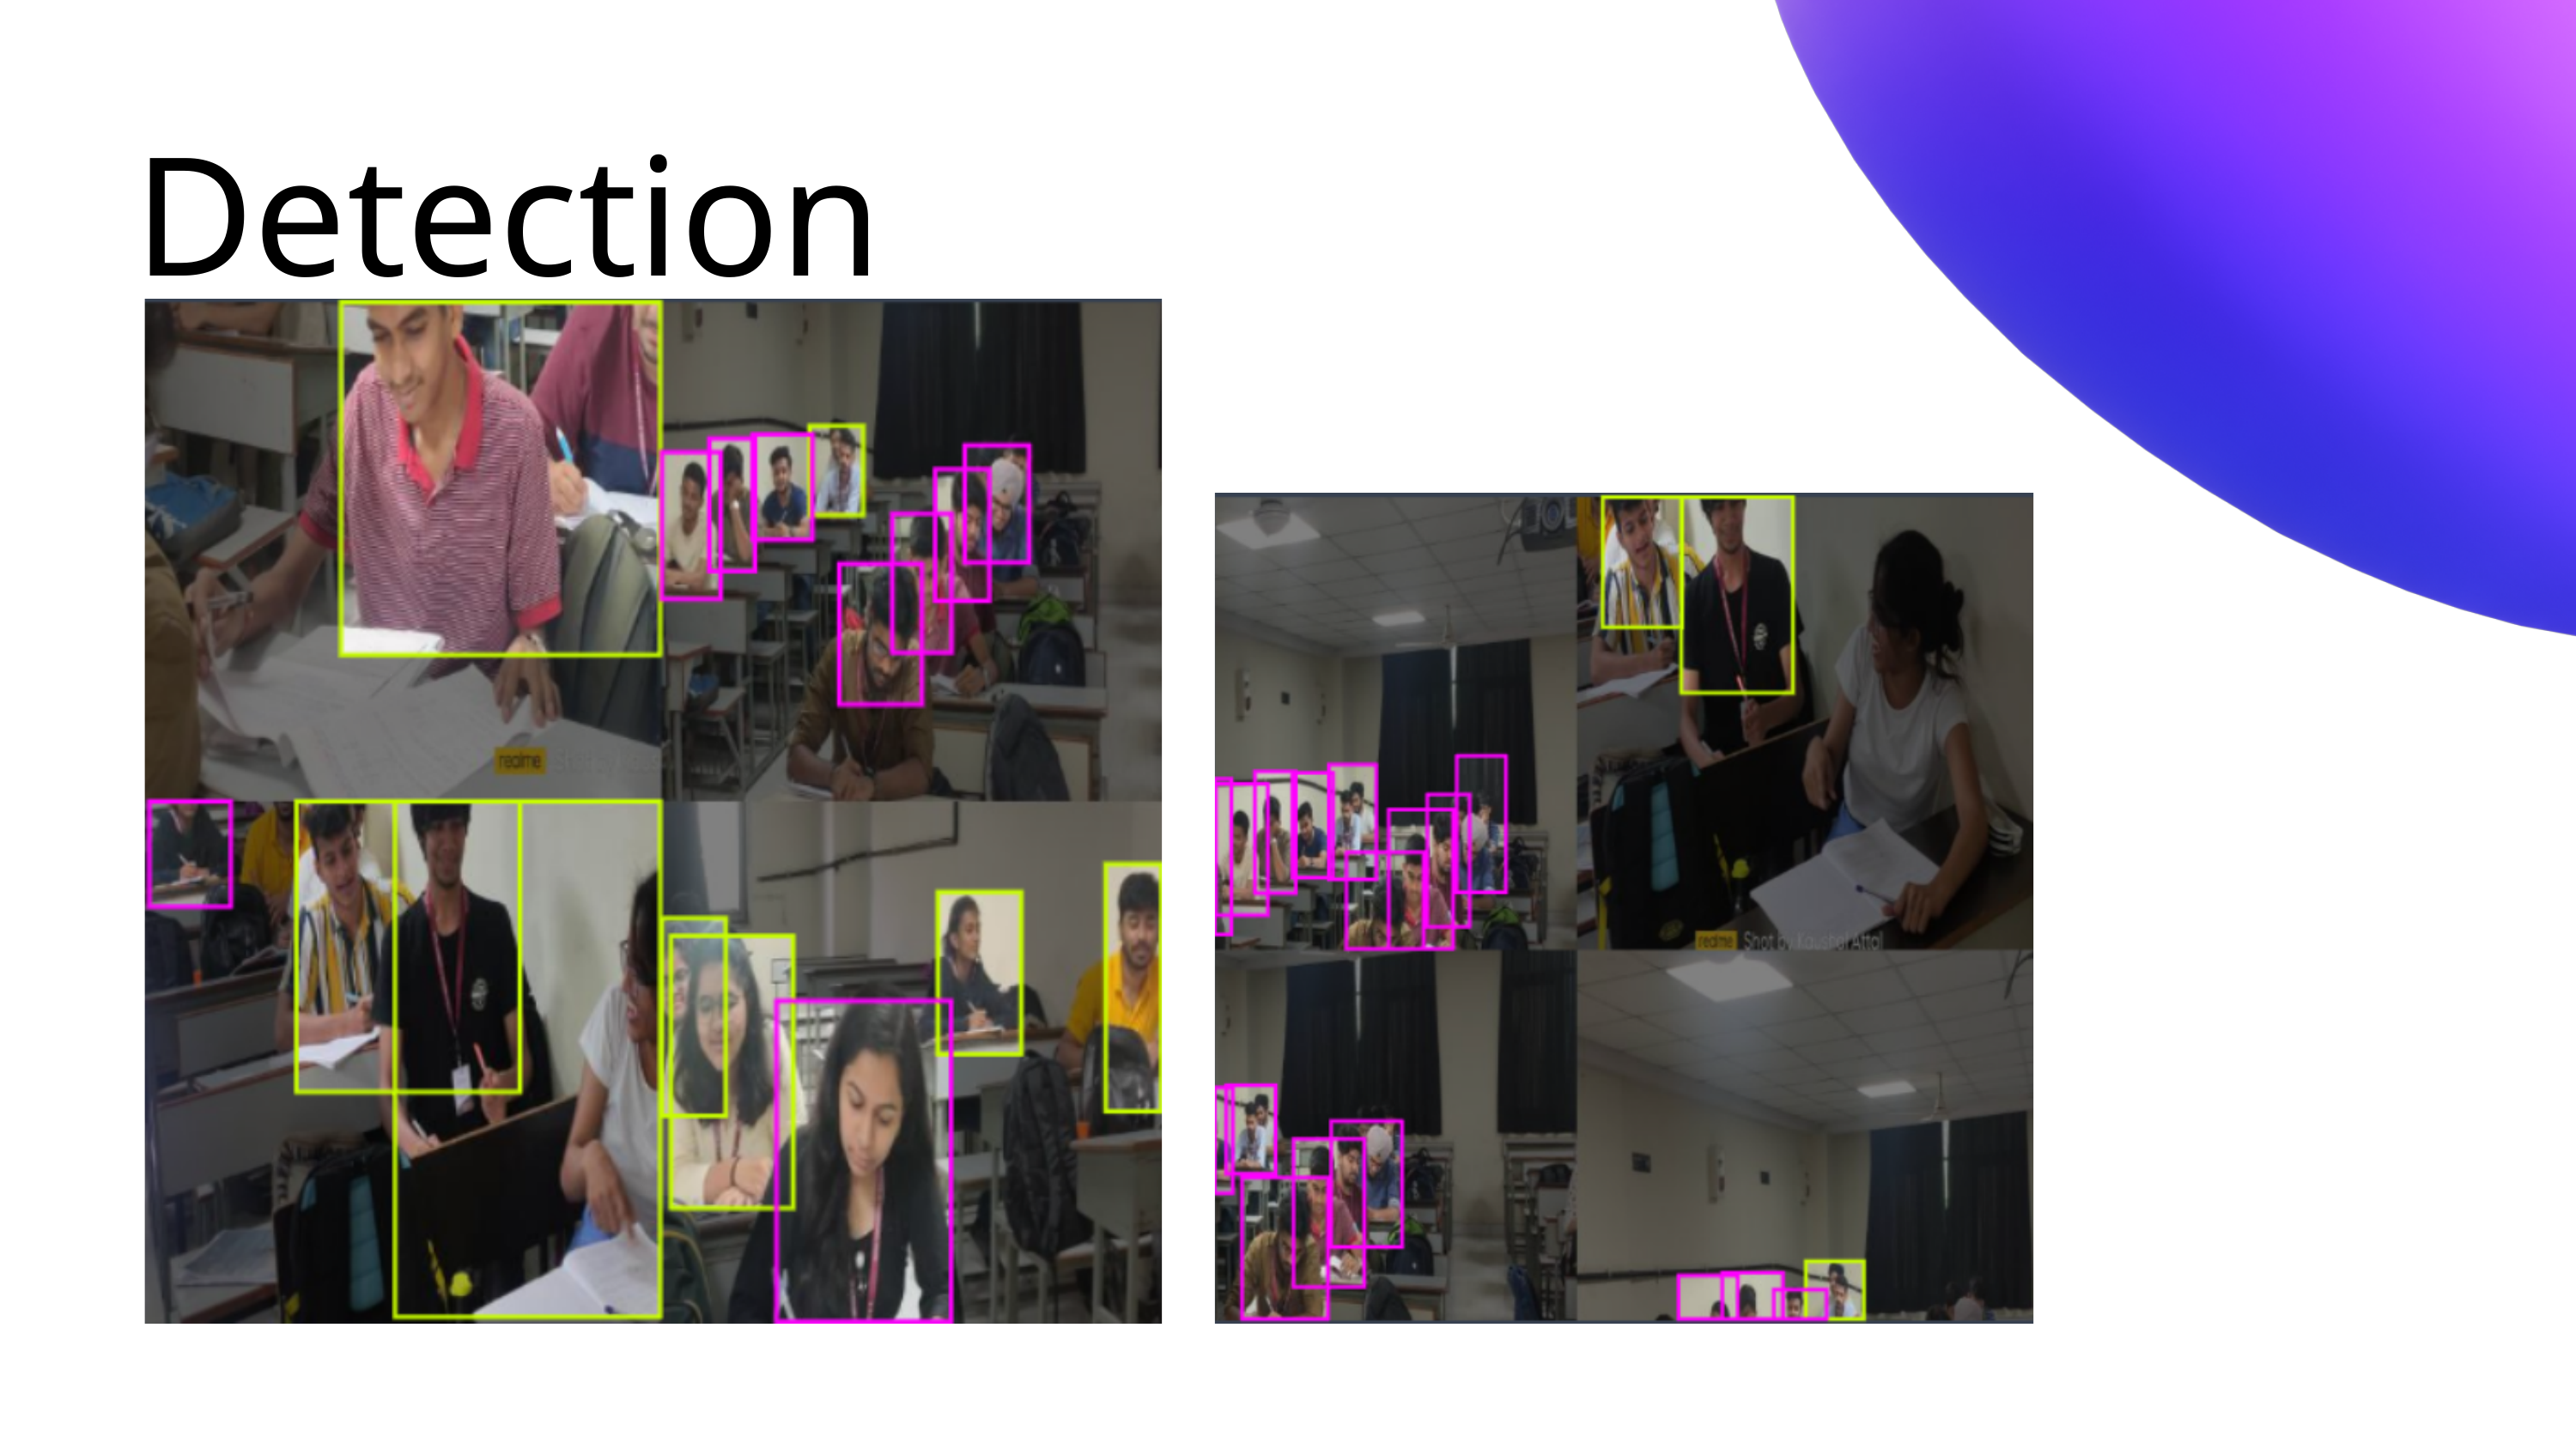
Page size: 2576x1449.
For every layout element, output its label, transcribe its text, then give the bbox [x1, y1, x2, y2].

text_box [1734, 0, 2576, 656]
text_box Detection [106, 78, 909, 309]
text_box [1214, 493, 2034, 1324]
text_box [144, 299, 1163, 1324]
